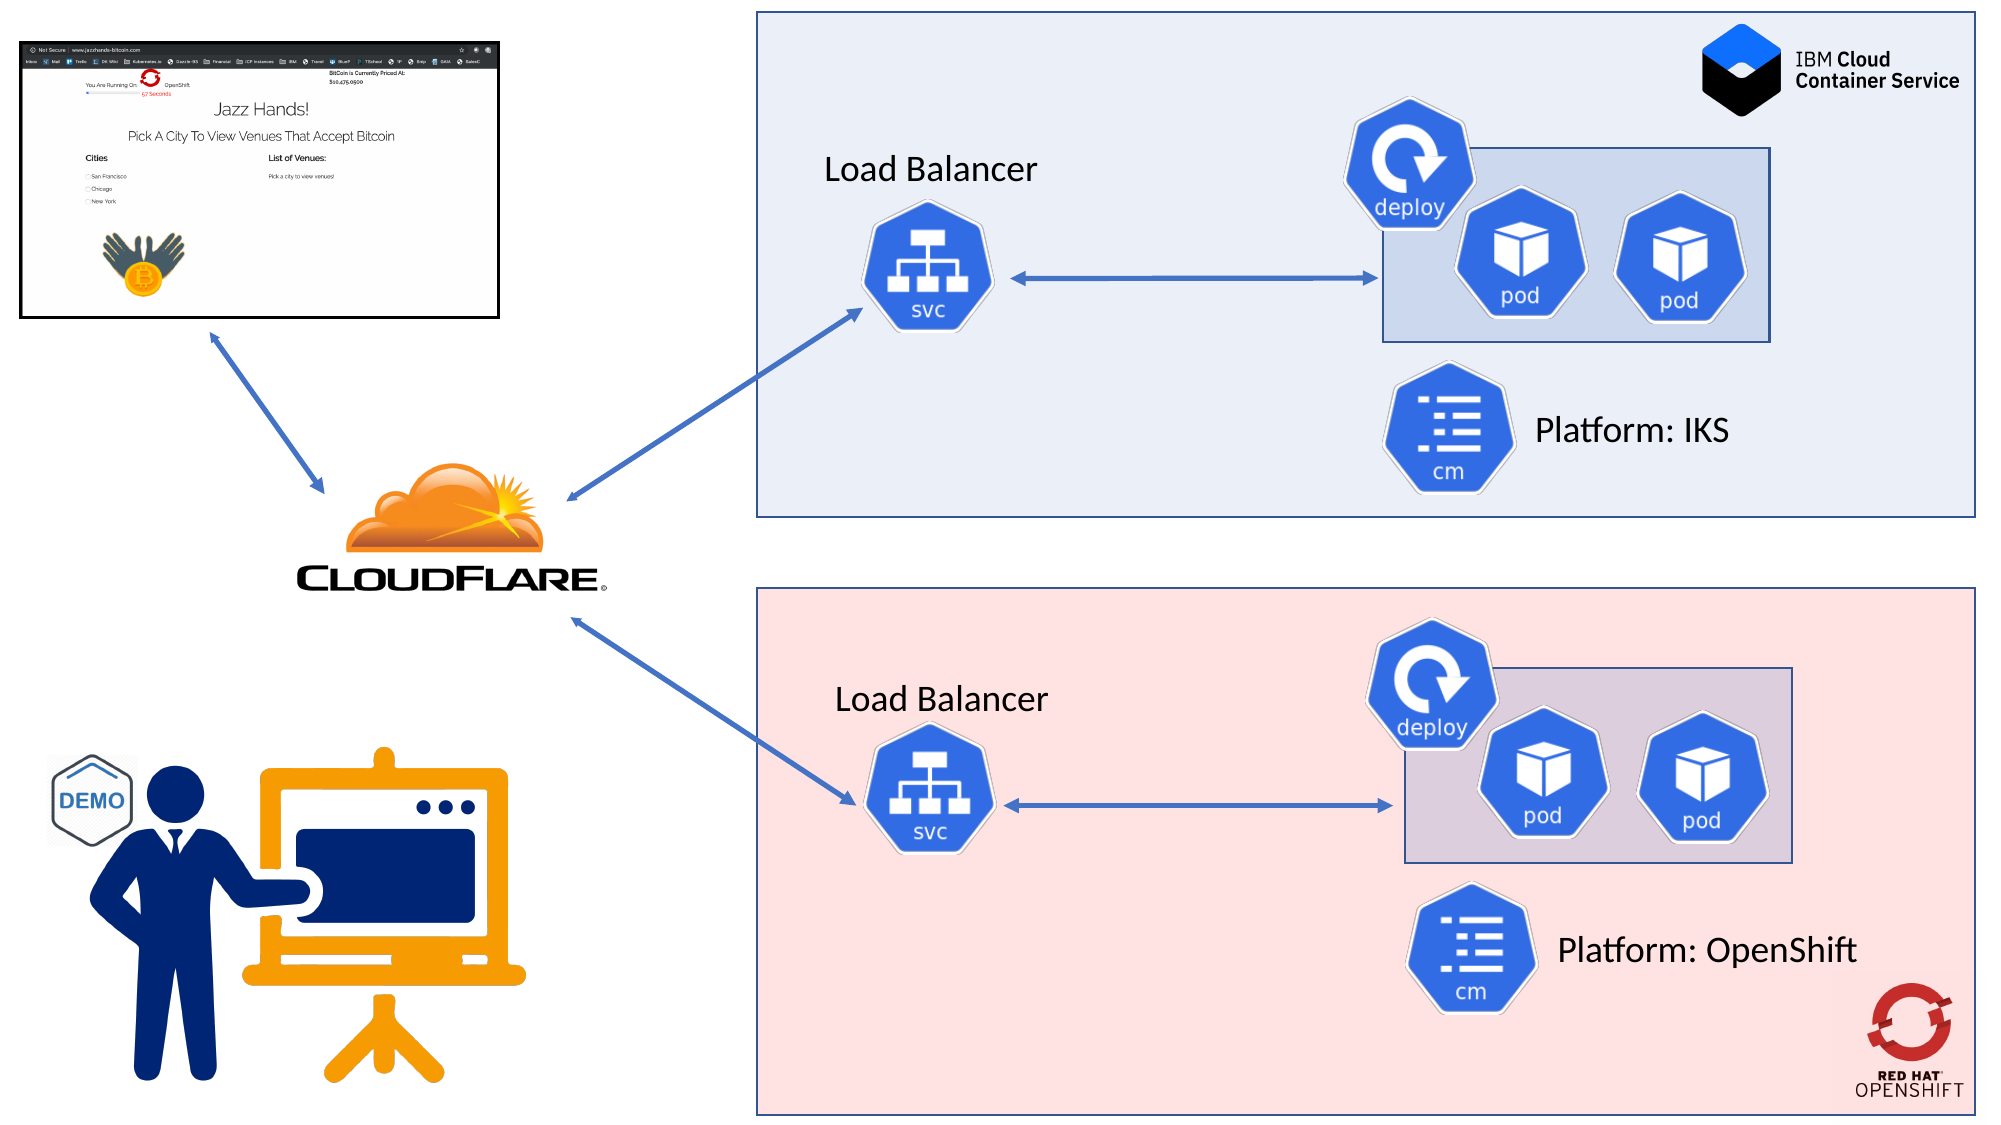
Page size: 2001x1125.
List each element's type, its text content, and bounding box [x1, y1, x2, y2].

text_box [1382, 147, 1771, 343]
picture [28, 721, 593, 1125]
text_box [756, 587, 1976, 1116]
text_box [1404, 667, 1793, 864]
picture [1382, 360, 1517, 495]
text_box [570, 617, 857, 806]
picture [1405, 881, 1539, 1015]
picture [1636, 710, 1770, 844]
picture [279, 457, 618, 604]
picture [1666, 0, 1993, 147]
text_box [756, 11, 1976, 518]
text_box Platform: IKS [1520, 397, 1841, 457]
picture [861, 199, 995, 333]
text_box Load Balancer [857, 666, 1104, 727]
text_box Platform: OpenShift [1542, 917, 1912, 978]
picture [19, 41, 500, 319]
picture [1832, 971, 1987, 1125]
text_box Load Balancer [809, 136, 1093, 197]
picture [1343, 96, 1589, 319]
picture [863, 720, 997, 855]
picture [1365, 617, 1611, 839]
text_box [566, 307, 864, 502]
picture [1613, 190, 1748, 324]
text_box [209, 331, 325, 495]
